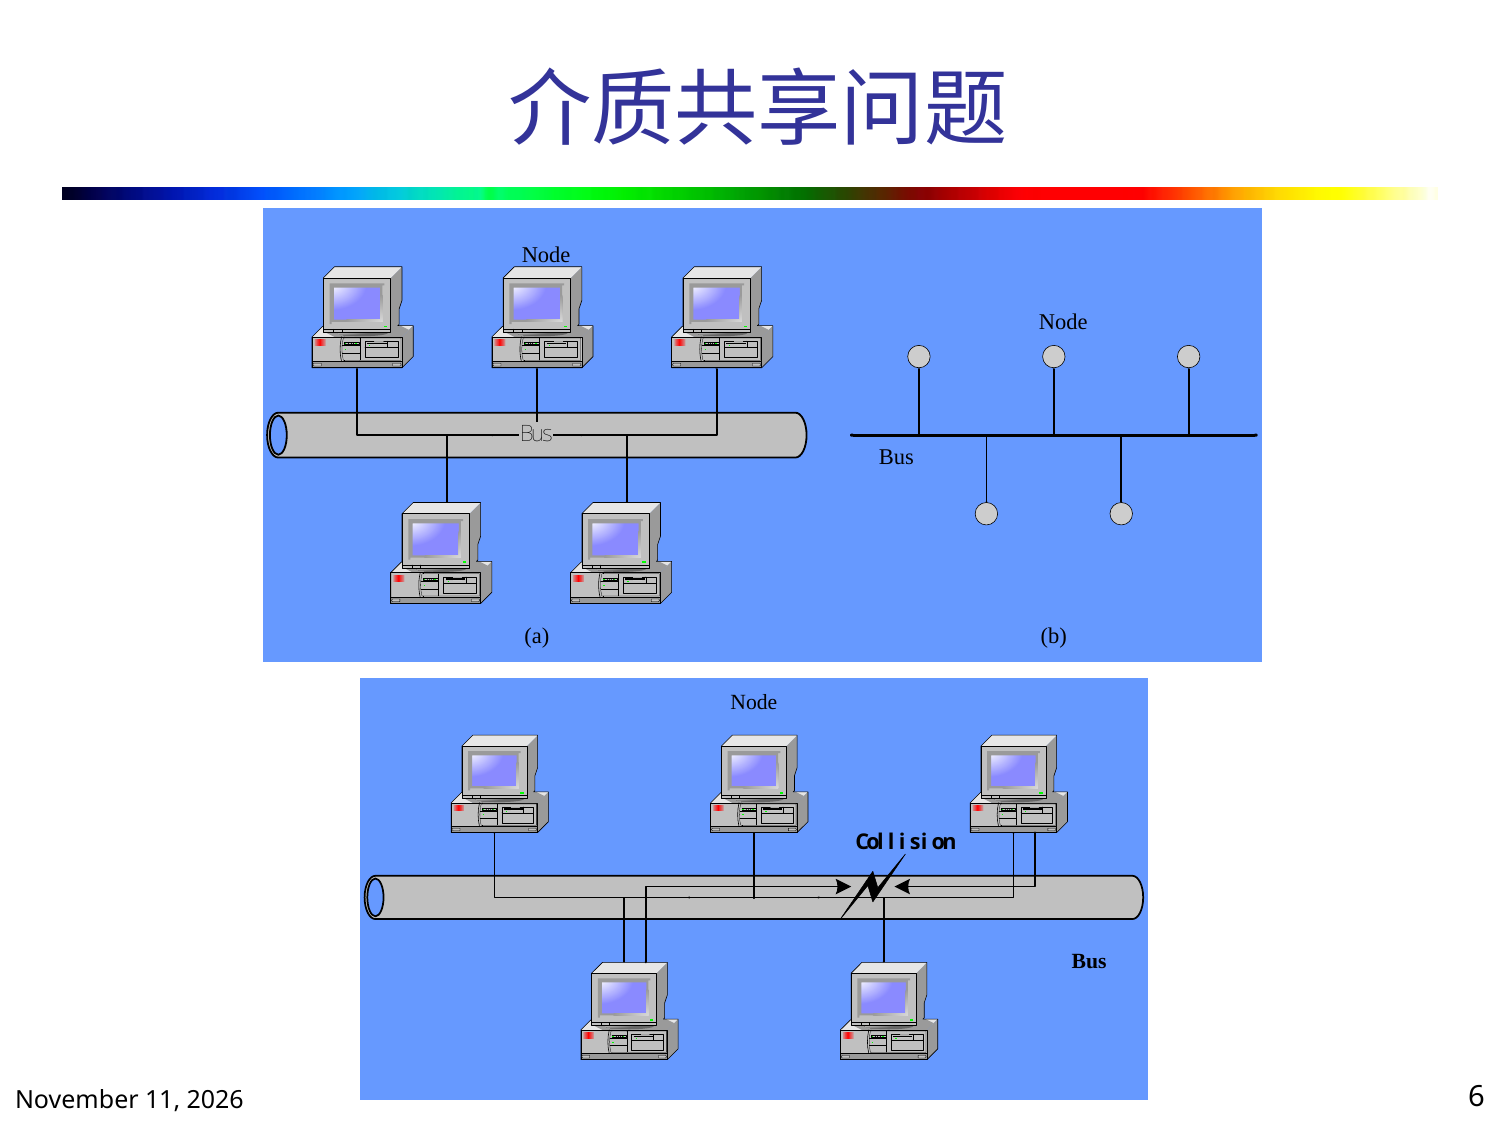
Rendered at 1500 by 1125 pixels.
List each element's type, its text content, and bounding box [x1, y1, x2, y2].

picture [62, 187, 355, 200]
title 介质共享问题 [124, 37, 1392, 163]
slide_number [0, 1049, 313, 1125]
picture [382, 187, 1438, 200]
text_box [359, 678, 1148, 1101]
slide_number 6 [1187, 1049, 1500, 1125]
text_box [262, 207, 1263, 663]
